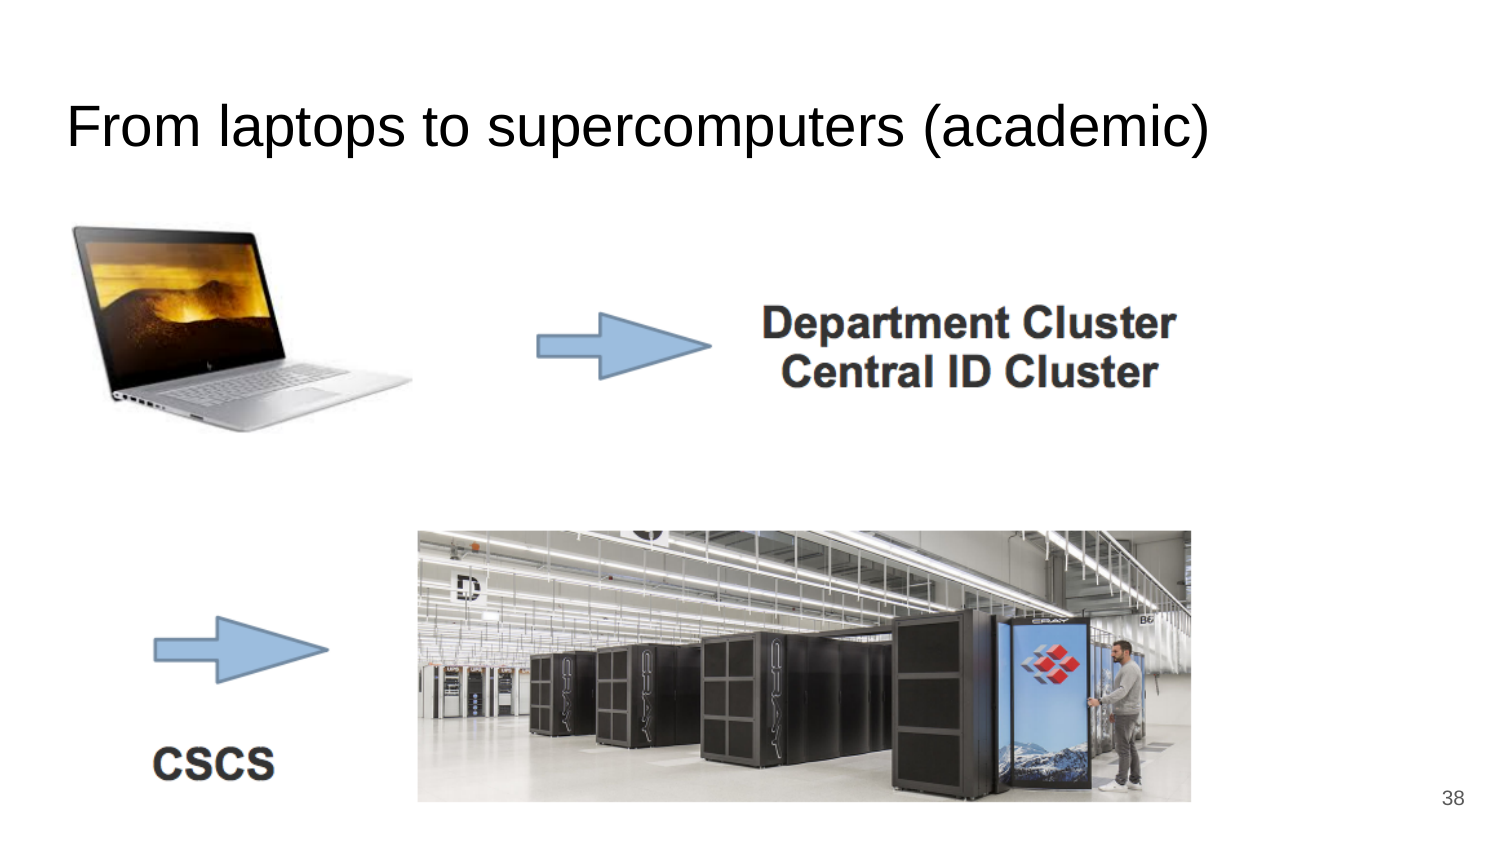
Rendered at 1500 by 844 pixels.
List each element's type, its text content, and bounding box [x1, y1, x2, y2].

title From laptops to supercomputers (academic) [51, 72, 1449, 167]
picture [24, 191, 1208, 819]
slide_number 38 [1389, 764, 1480, 830]
